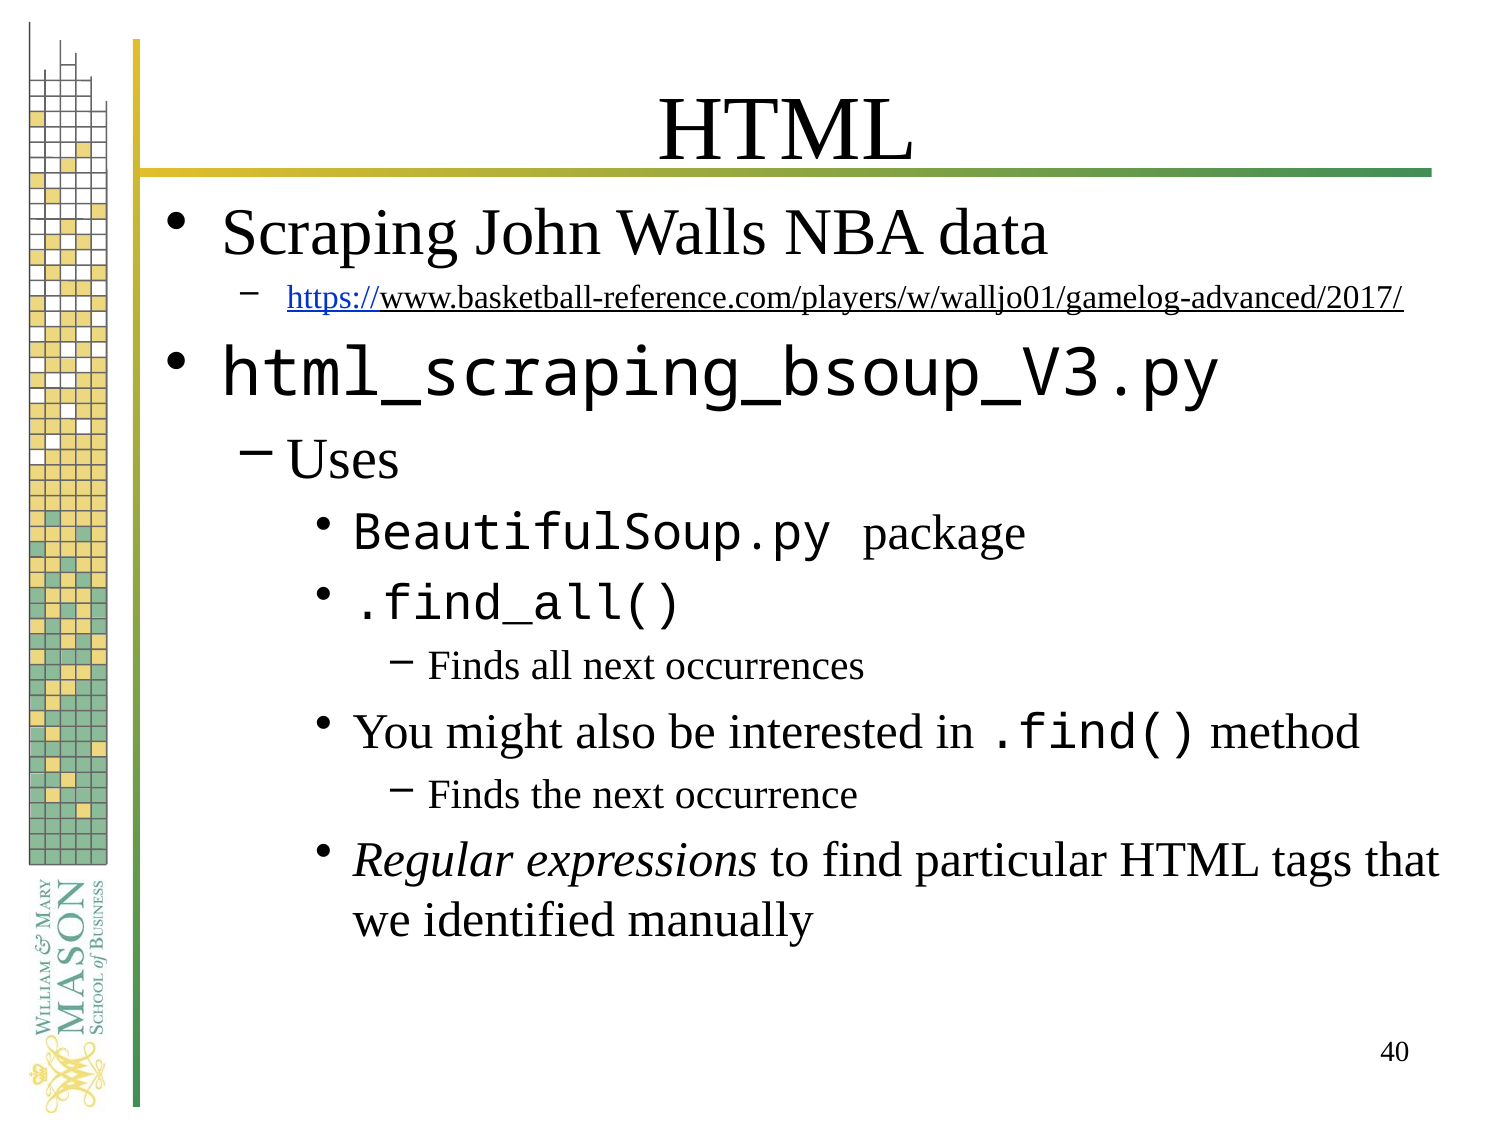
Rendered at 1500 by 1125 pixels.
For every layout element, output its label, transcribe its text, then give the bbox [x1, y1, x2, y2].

list Scraping John Walls NBA data https://www.basketball-reference.com/players/w/walljo01/gamelog-advanced/2017/ html_scraping_bsoup_V3.py Uses BeautifulSoup.py package .find_all() Finds all next occurrences You might also be interested in .find() method Finds the next occurrence Regular expressions to find particular HTML tags that we identified manually [150, 180, 1468, 1005]
slide_number 40 [1048, 1024, 1426, 1103]
title HTML [150, 45, 1425, 180]
